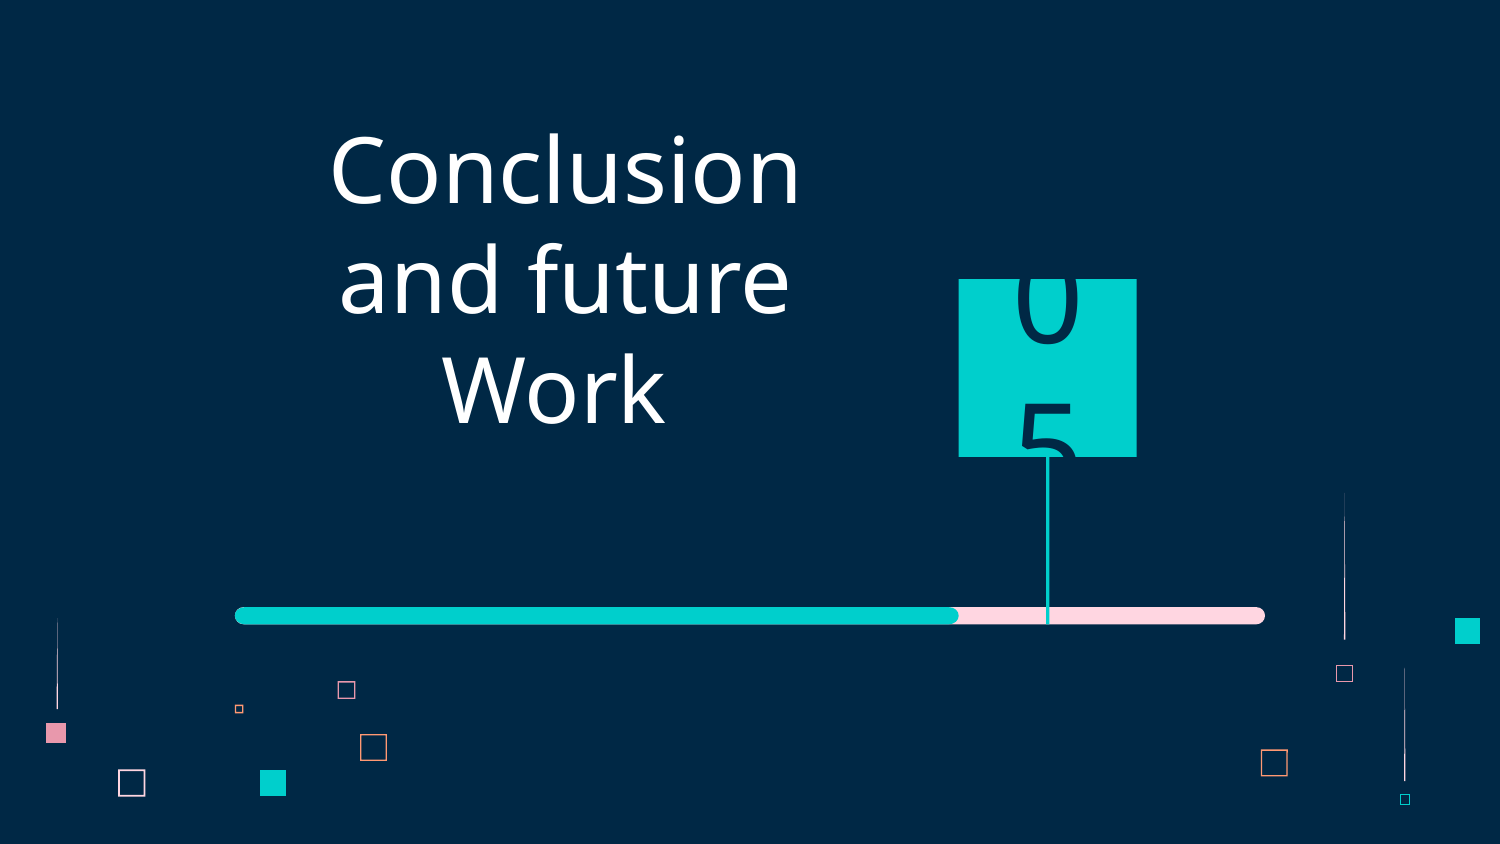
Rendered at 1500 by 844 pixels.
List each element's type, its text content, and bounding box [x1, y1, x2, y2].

text_box Conclusion and future Work [234, 219, 898, 457]
text_box 05 [967, 320, 1129, 416]
text_box [951, 607, 1044, 625]
text_box [234, 607, 959, 625]
text_box [958, 279, 1137, 457]
text_box [1052, 607, 1266, 625]
